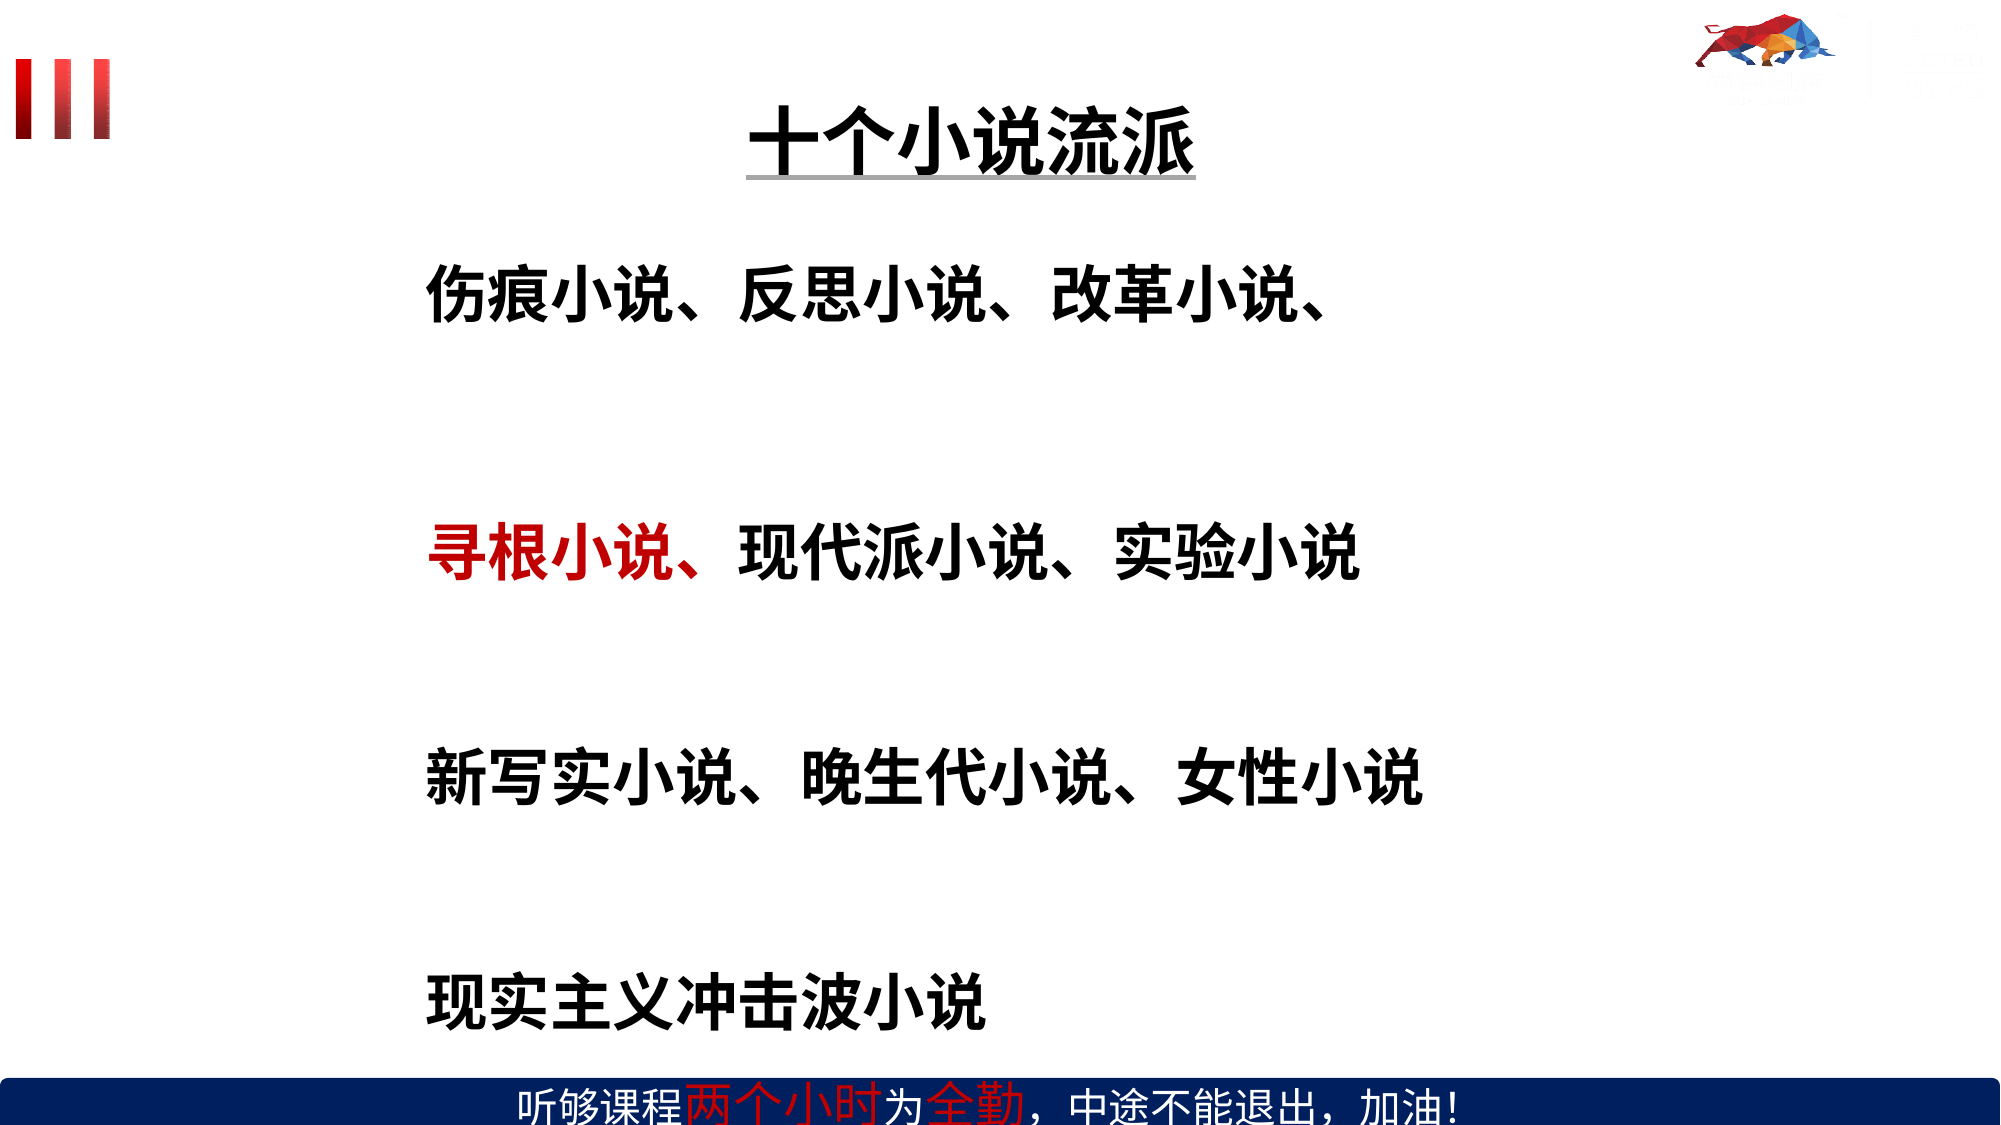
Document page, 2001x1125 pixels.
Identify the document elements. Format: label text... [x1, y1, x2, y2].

text_box 伤痕小说、反思小说、改革小说、 寻根小说、现代派小说、实验小说 新写实小说、晚生代小说、女性小说 现实主义冲击波小说 [423, 253, 1429, 1038]
text_box [93, 59, 110, 139]
text_box [1695, 14, 1983, 105]
text_box [54, 59, 71, 139]
text_box [0, 1077, 2000, 1125]
footer 听够课程两个小时为全勤，中途不能退出，加油！ [514, 1079, 1486, 1125]
title 十个小说流派 [744, 92, 1201, 253]
picture [15, 59, 32, 139]
